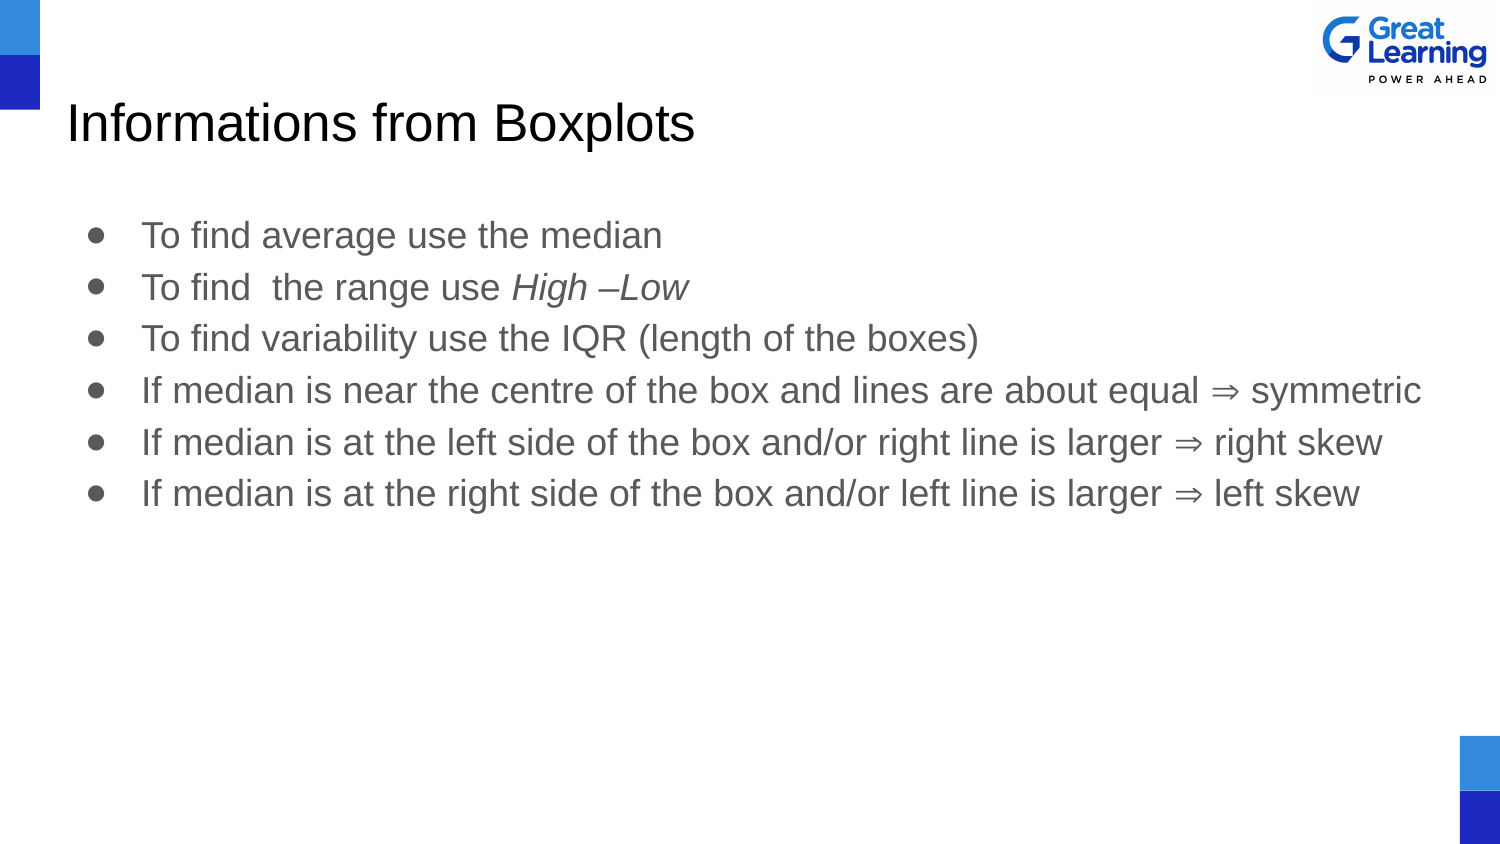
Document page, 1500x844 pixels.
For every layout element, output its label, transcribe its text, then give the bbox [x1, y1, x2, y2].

picture [1311, 0, 1499, 98]
list To find average use the median To find the range use High –Low To find variability use the IQR (length of the boxes) If median is near the centre of the box and lines are about equal  symmetric If median is at the left side of the box and/or right line is larger  right skew If median is at the right side of the box and/or left line is larger  left skew [51, 189, 1449, 750]
title Informations from Boxplots [51, 72, 1449, 167]
